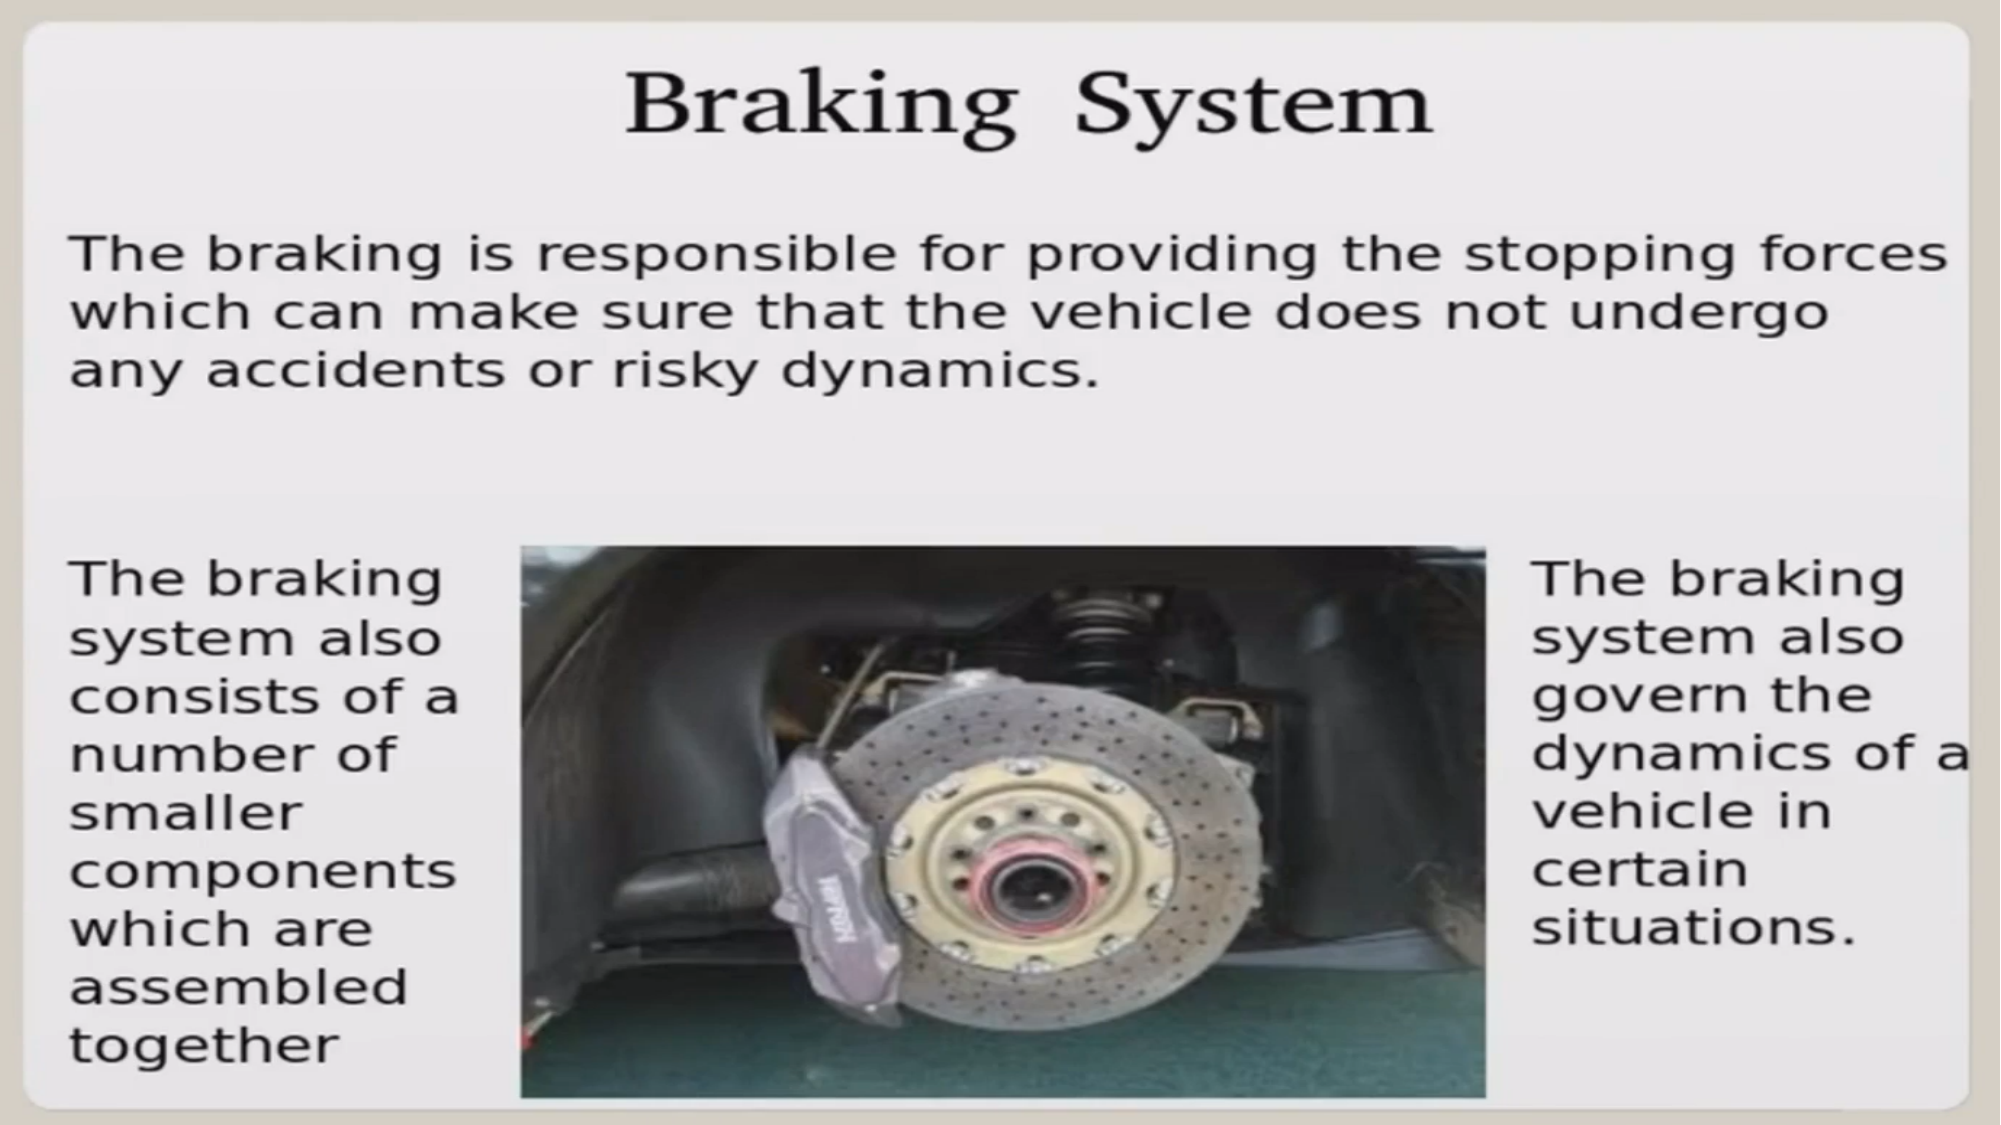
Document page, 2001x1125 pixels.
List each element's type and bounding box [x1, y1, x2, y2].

list [0, 0, 2000, 1125]
